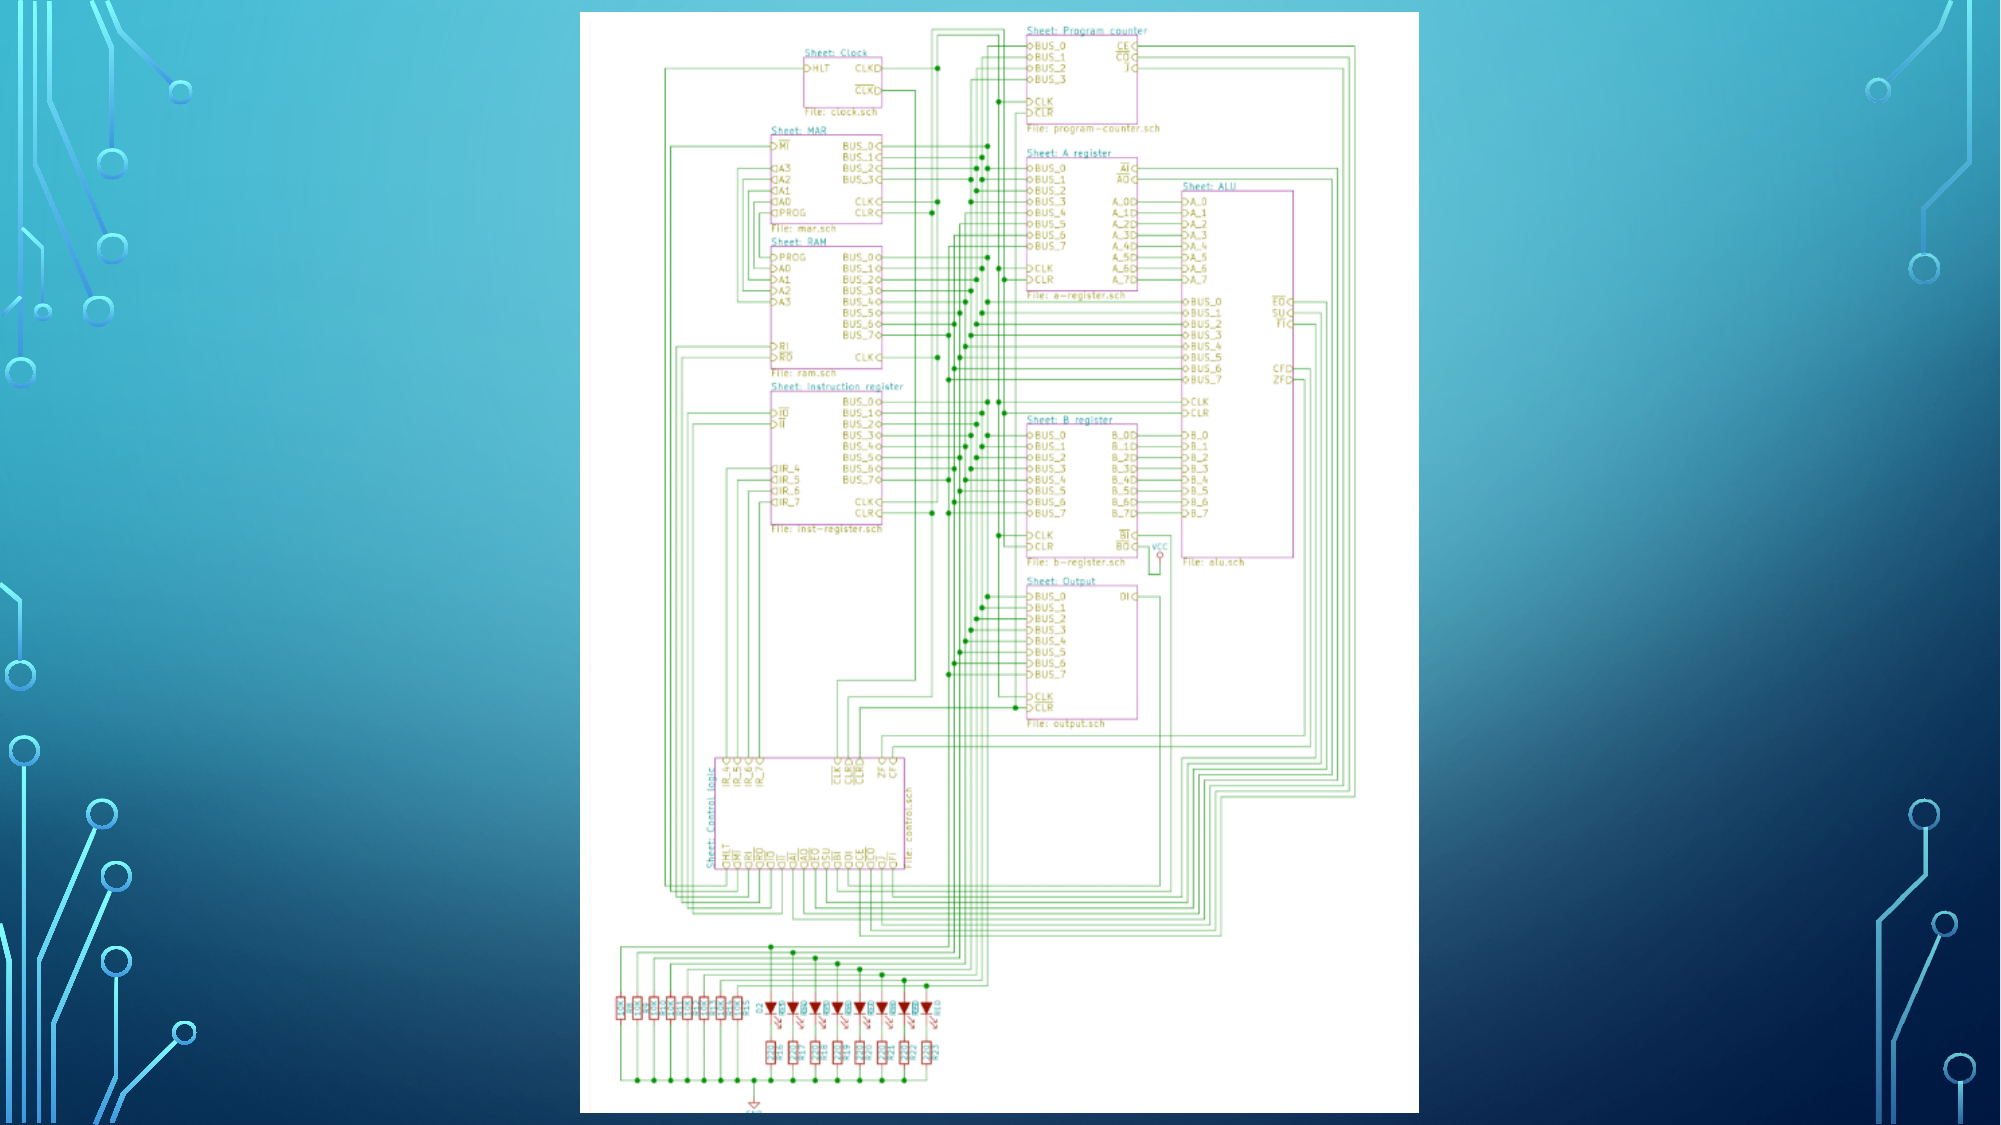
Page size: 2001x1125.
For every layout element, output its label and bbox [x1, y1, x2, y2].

picture [580, 12, 1420, 1113]
